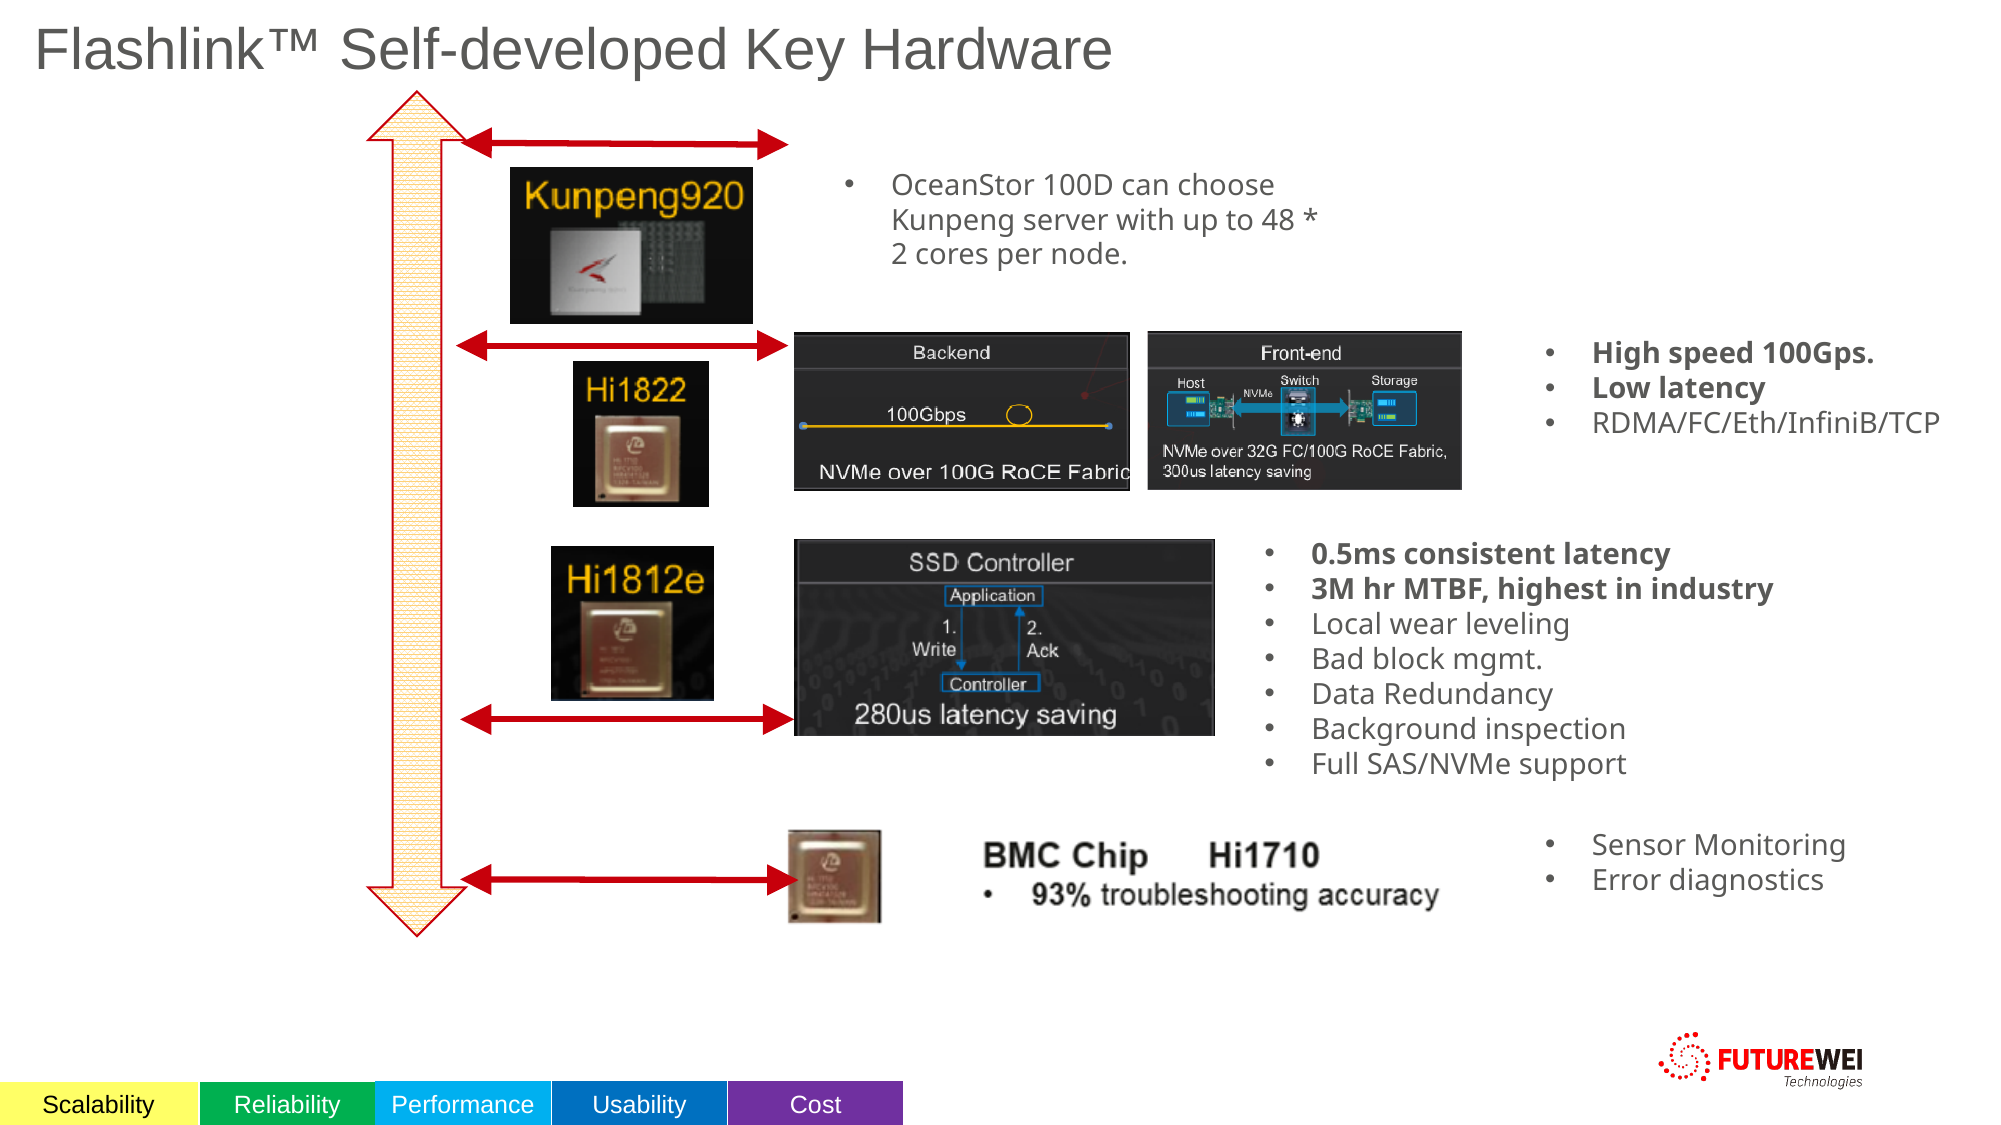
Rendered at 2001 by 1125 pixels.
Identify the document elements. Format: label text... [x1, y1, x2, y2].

picture [794, 539, 1215, 736]
picture [794, 332, 1130, 491]
title [137, 59, 1863, 246]
text_box High speed 100Gps. Low latency RDMA/FC/Eth/InfiniB/TCP [1530, 327, 1974, 482]
picture [510, 167, 753, 324]
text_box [460, 829, 1456, 931]
text_box [365, 89, 466, 938]
text_box Sensor Monitoring Error diagnostics [1530, 818, 2000, 939]
text_box OceanStor 100D can choose Kunpeng server with up to 48 * 2 cores per node. [829, 158, 1348, 349]
picture [1638, 1011, 1882, 1102]
picture [551, 546, 714, 701]
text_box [0, 1082, 903, 1125]
text_box 0.5ms consistent latency 3M hr MTBF, highest in industry Local wear leveling Bad block mgmt. Data Redundancy Background inspection Full SAS/NVMe support [1249, 527, 1927, 823]
picture [1147, 331, 1463, 490]
picture [573, 361, 709, 507]
